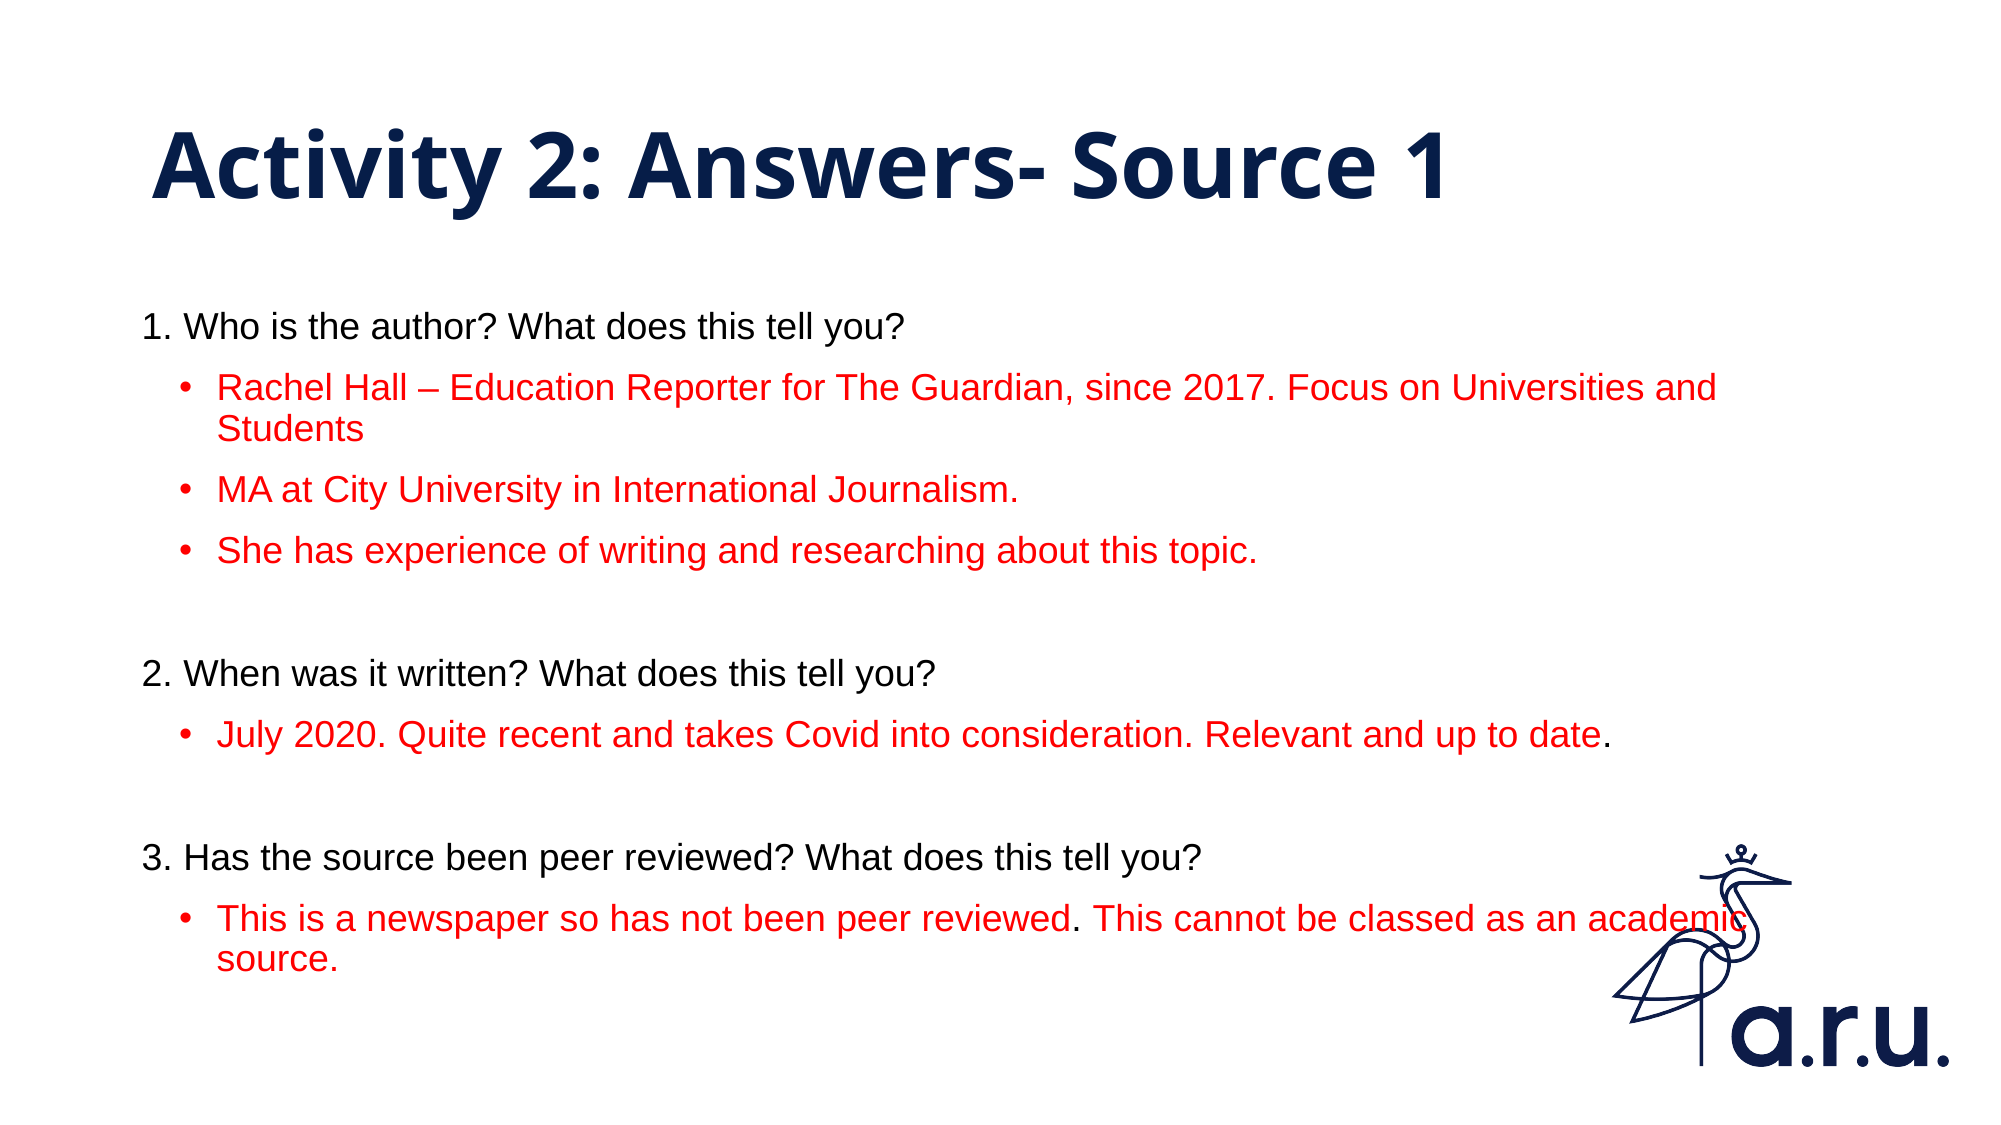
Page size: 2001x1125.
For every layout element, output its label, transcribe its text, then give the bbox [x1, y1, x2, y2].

picture [1611, 844, 1949, 1067]
list 1. Who is the author? What does this tell you? Rachel Hall – Education Reporter for The Guardian, since 2017. Focus on Universities and Students MA at City University in International Journalism. She has experience of writing and researching about this topic. 2. When was it written? What does this tell you? July 2020. Quite recent and takes Covid into consideration. Relevant and up to date. 3. Has the source been peer reviewed? What does this tell you? This is a newspaper so has not been peer reviewed. This cannot be classed as an academic source. [126, 299, 1852, 1014]
title Activity 2: Answers- Source 1 [137, 59, 1863, 278]
